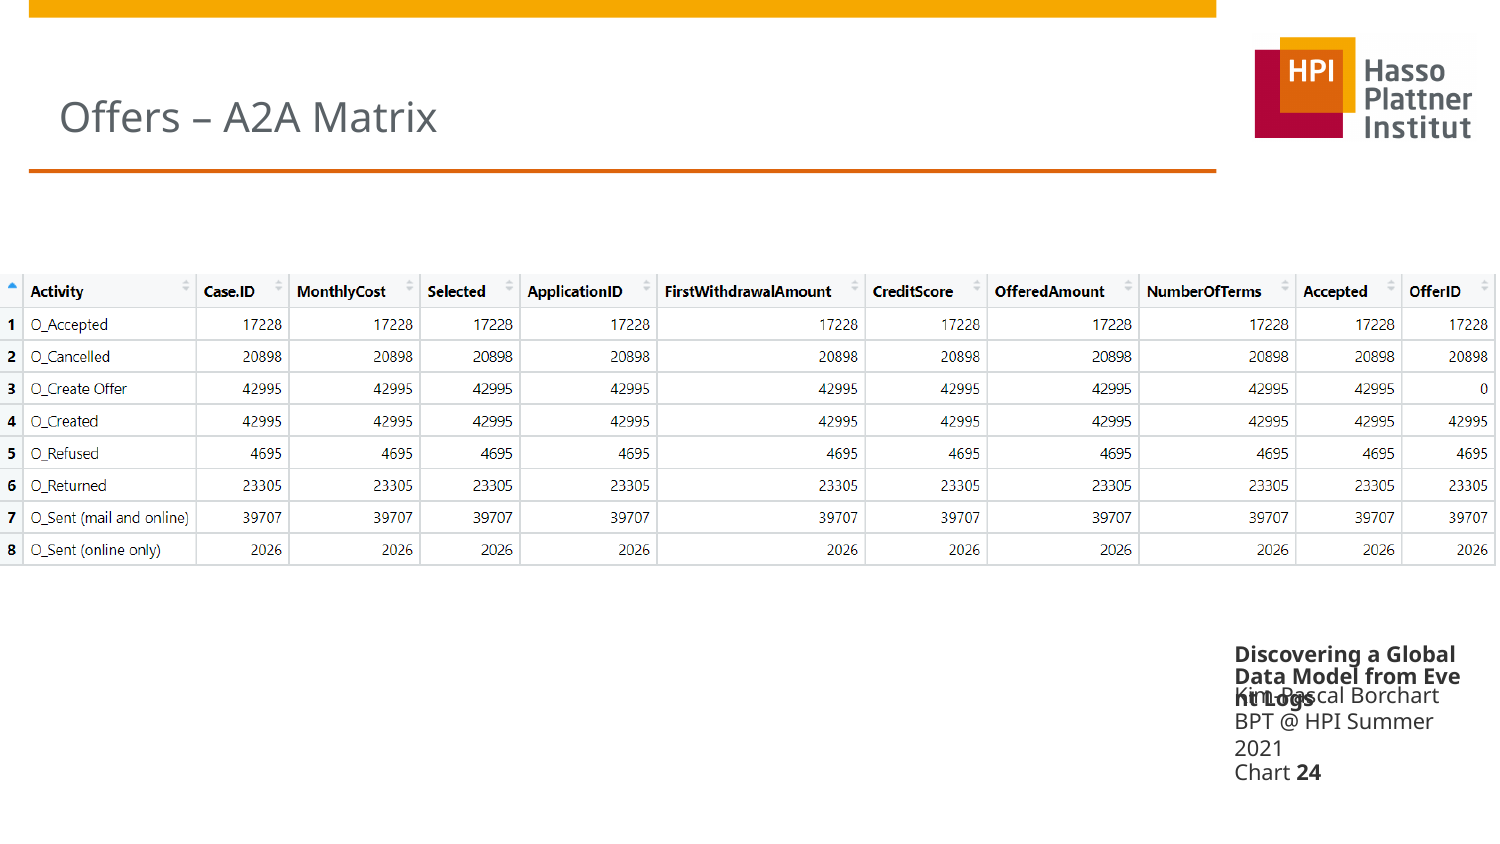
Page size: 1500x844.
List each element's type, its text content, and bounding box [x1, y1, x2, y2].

title Offers – A2A Matrix [58, 17, 1187, 170]
slide_number Chart 24 [1216, 758, 1471, 788]
footer Discovering a Global Data Model from Event Logs [1216, 584, 1471, 670]
picture [0, 274, 1500, 570]
picture [1252, 33, 1477, 142]
slide_number Kim-Pascal Borchart BPT @ HPI Summer 2021 [1216, 681, 1471, 758]
